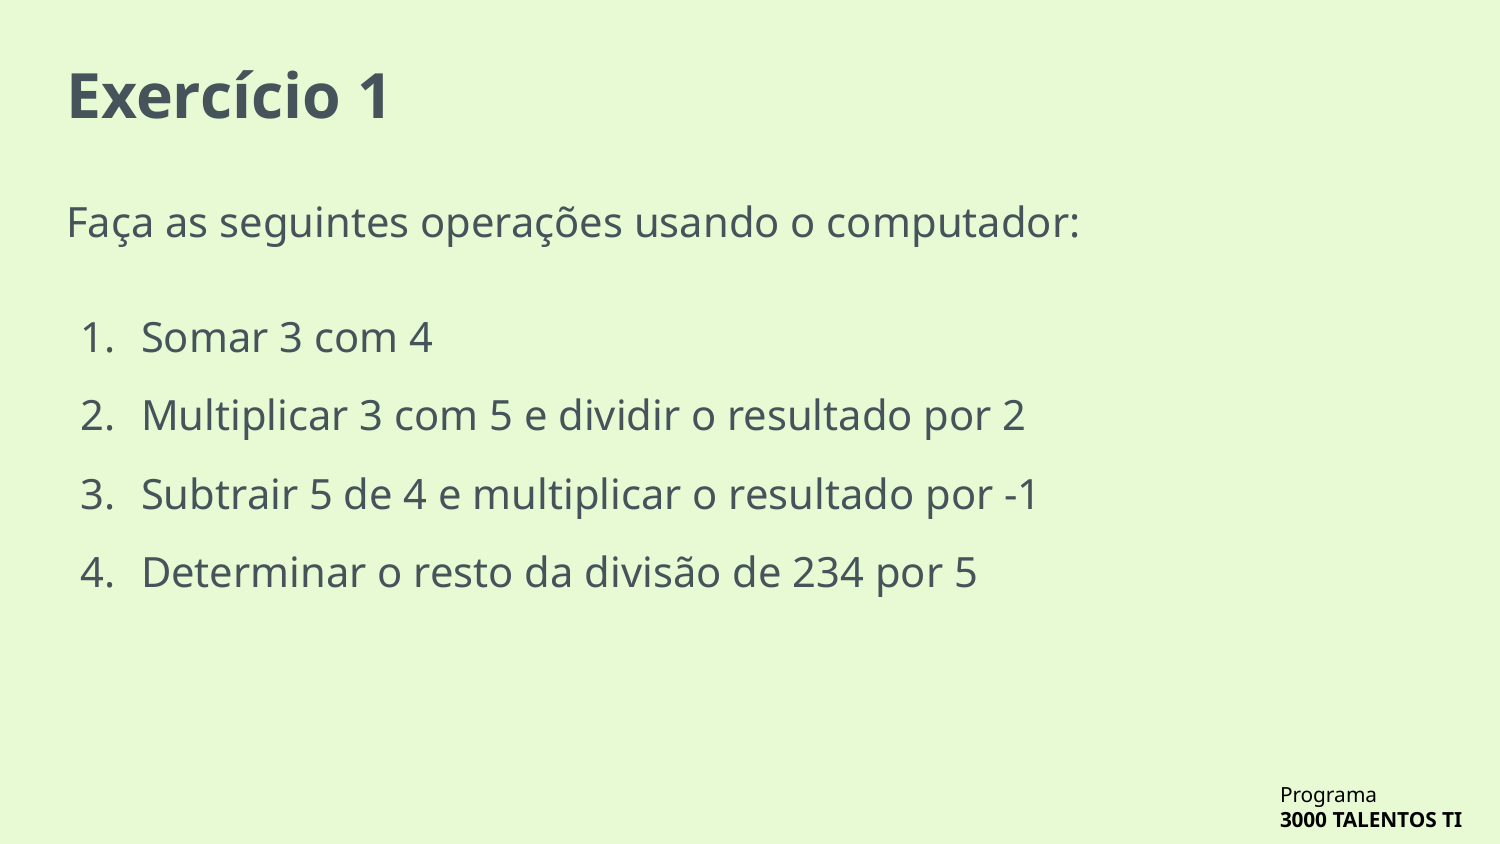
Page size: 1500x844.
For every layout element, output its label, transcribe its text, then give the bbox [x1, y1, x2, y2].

subtitle Faça as seguintes operações usando o computador: Somar 3 com 4 Multiplicar 3 com 5 e dividir o resultado por 2 Subtrair 5 de 4 e multiplicar o resultado por -1 Determinar o resto da divisão de 234 por 5 [51, 173, 1365, 762]
title Exercício 1 [51, 13, 1256, 174]
